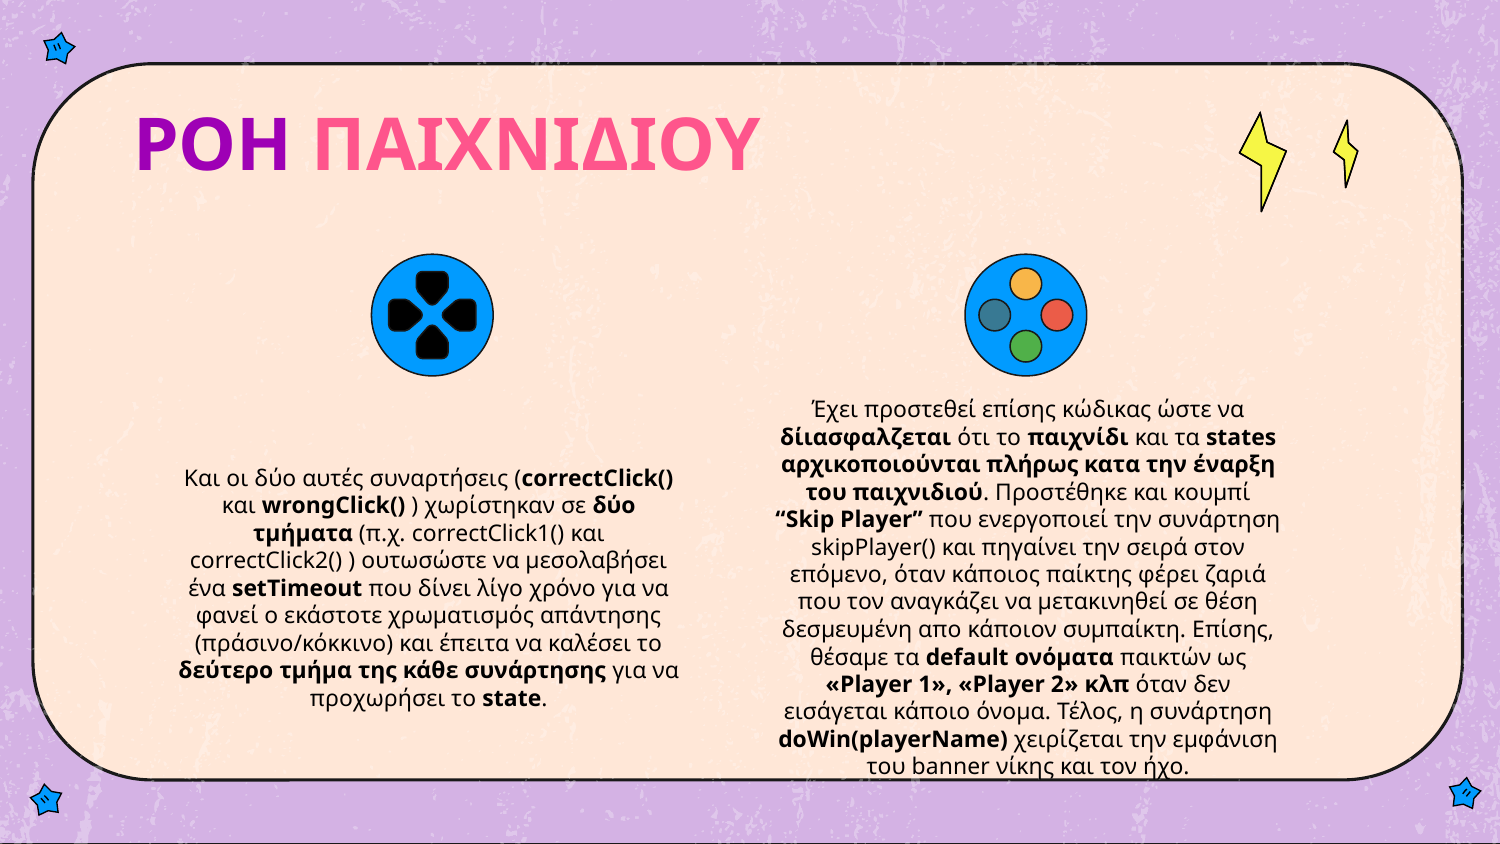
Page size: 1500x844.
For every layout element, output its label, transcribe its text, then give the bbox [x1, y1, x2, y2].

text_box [1239, 112, 1358, 212]
picture [31, 62, 1465, 782]
title ΡΟΗ ΠΑΙΧΝΙΔΙΟΥ [118, 94, 1382, 189]
subtitle Και οι δύο αυτές συναρτήσεις (correctClick() και wrongClick() ) χωρίστηκαν σε δύο τμήματα (π.χ. correctClick1() και correctClick2() ) ουτωσώστε να μεσολαβήσει ένα setTimeout που δίνει λίγο χρόνο για να φανεί ο εκάστοτε χρωματισμός απάντησης (πράσινο/κόκκινο) και έπειτα να καλέσει το δεύτερο τμήμα της κάθε συνάρτησης για να προχωρήσει το state. [160, 413, 697, 761]
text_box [371, 253, 494, 377]
subtitle Έχει προστεθεί επίσης κώδικας ώστε να δίιασφαλζεται ότι το παιχνίδι και τα states αρχικοποιούνται πλήρως κατα την έναρξη του παιχνιδιού. Προστέθηκε και κουμπί “Skip Player” που ενεργοποιεί την συνάρτηση skipPlayer() και πηγαίνει την σειρά στον επόμενο, όταν κάποιος παίκτης φέρει ζαριά που τον αναγκάζει να μετακινηθεί σε θέση δεσμευμένη απο κάποιον συμπαίκτη. Επίσης, θέσαμε τα default ονόματα παικτών ως «Player 1», «Player 2» κλπ όταν δεν εισάγεται κάποιο όνομα. Τέλος, η συνάρτηση doWin(playerName) χειρίζεται την εμφάνιση του banner νίκης και τον ήχο. [760, 413, 1297, 761]
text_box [964, 253, 1087, 377]
